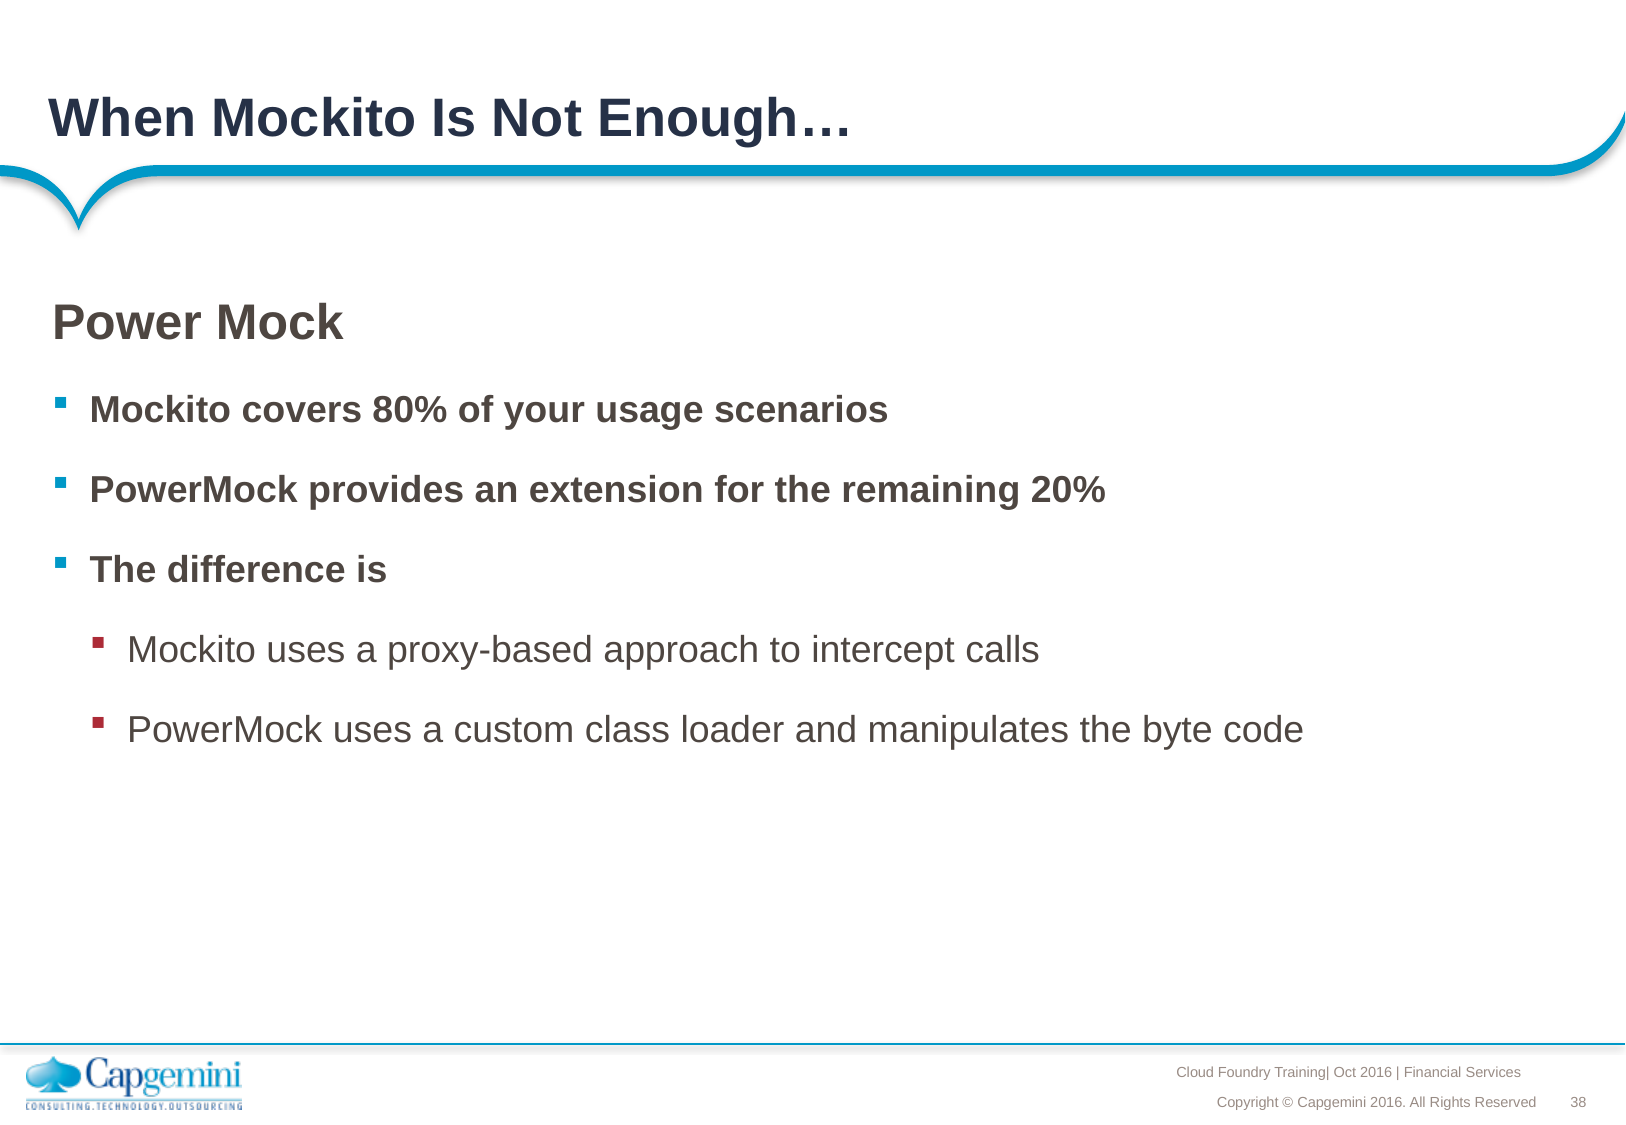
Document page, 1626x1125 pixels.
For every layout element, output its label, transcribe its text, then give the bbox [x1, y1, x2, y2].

title When Mockito Is Not Enough… [0, 0, 1625, 165]
picture [26, 1056, 242, 1110]
list Power Mock Mockito covers 80% of your usage scenarios PowerMock provides an extension for the remaining 20% The difference is Mockito uses a proxy-based approach to intercept calls PowerMock uses a custom class loader and manipulates the byte code [52, 247, 1573, 1000]
